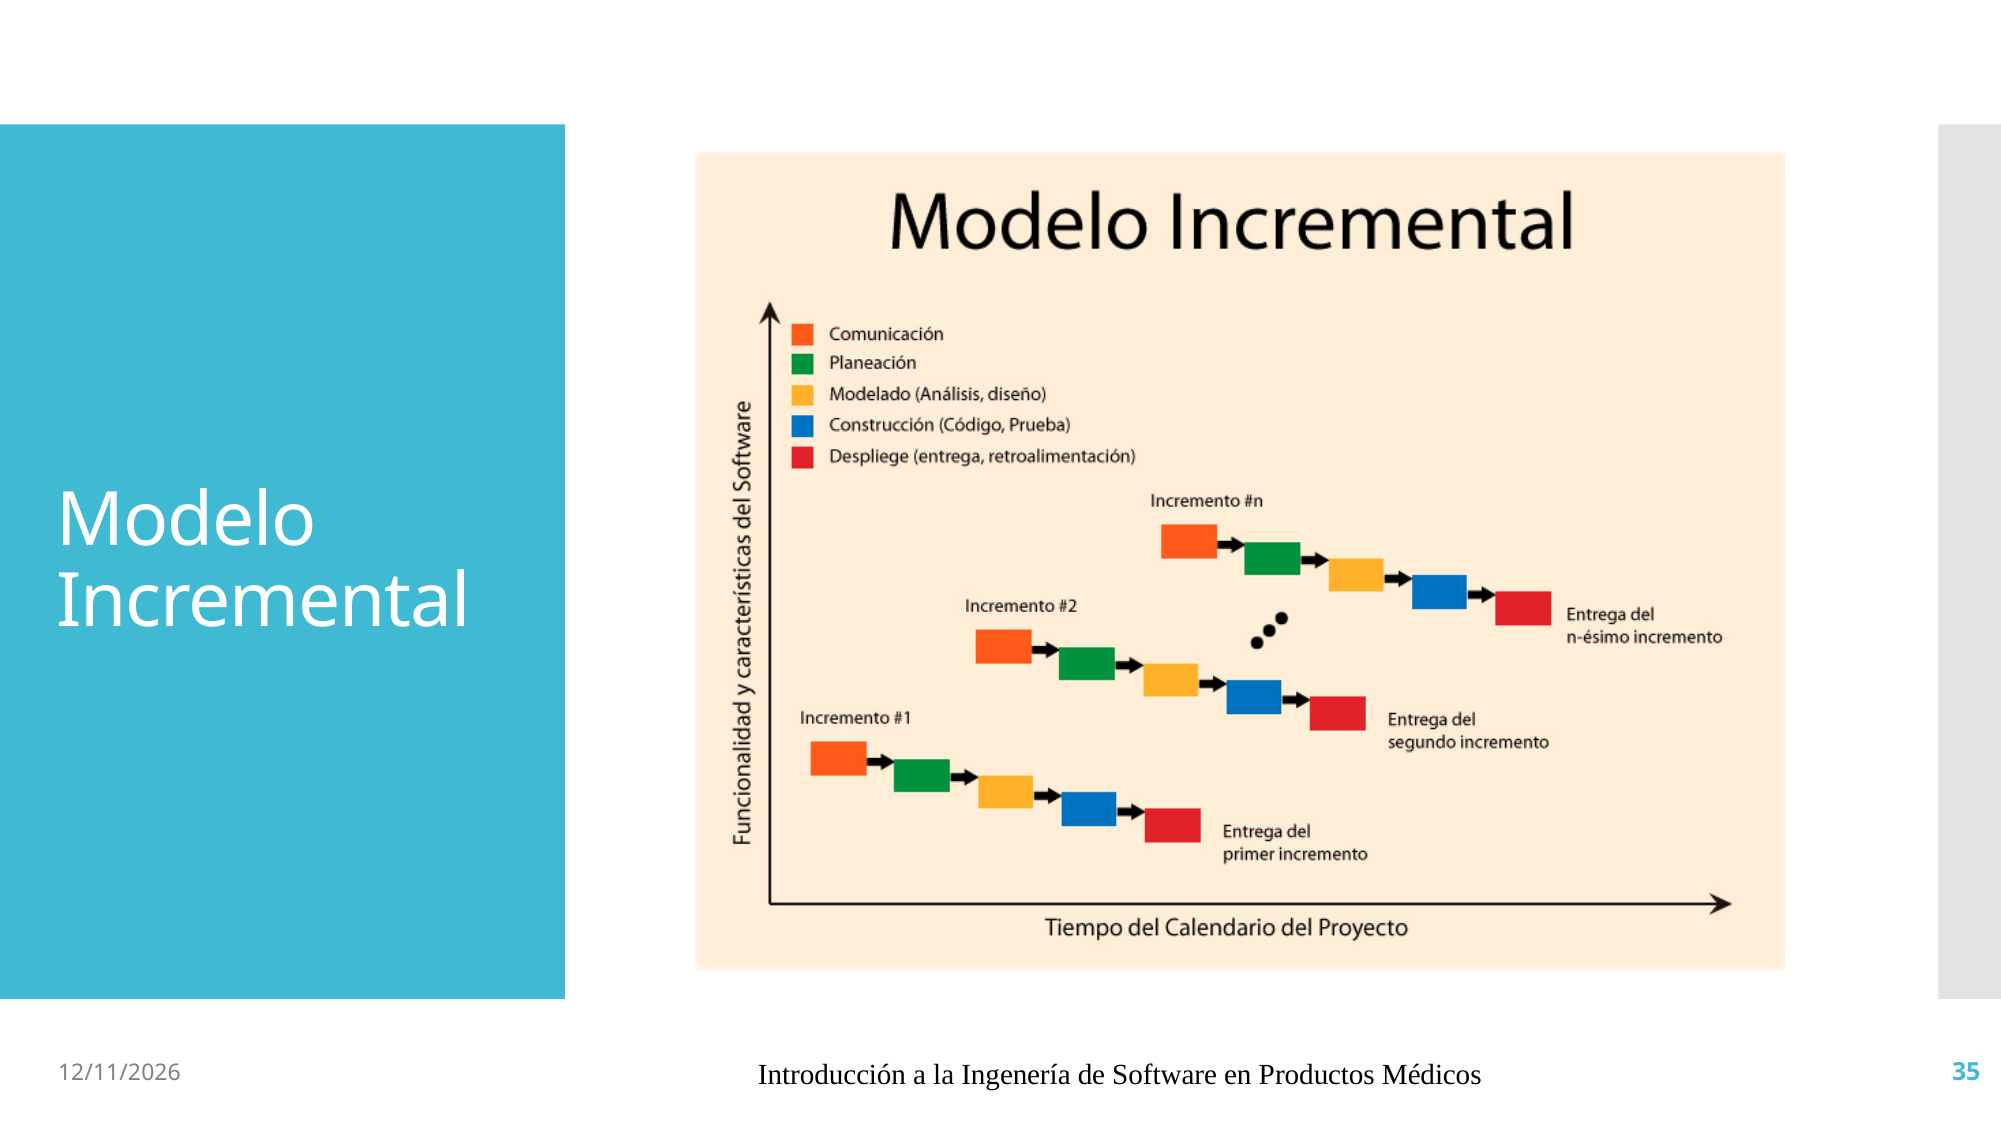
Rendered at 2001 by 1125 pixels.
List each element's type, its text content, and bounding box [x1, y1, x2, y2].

slide_number 35 [1744, 1042, 1996, 1103]
title Modelo Incremental [41, 184, 525, 940]
picture [694, 152, 1787, 971]
footer Introducción a la Ingenería de Software en Productos Médicos [634, 1042, 1605, 1103]
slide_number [43, 1042, 493, 1103]
